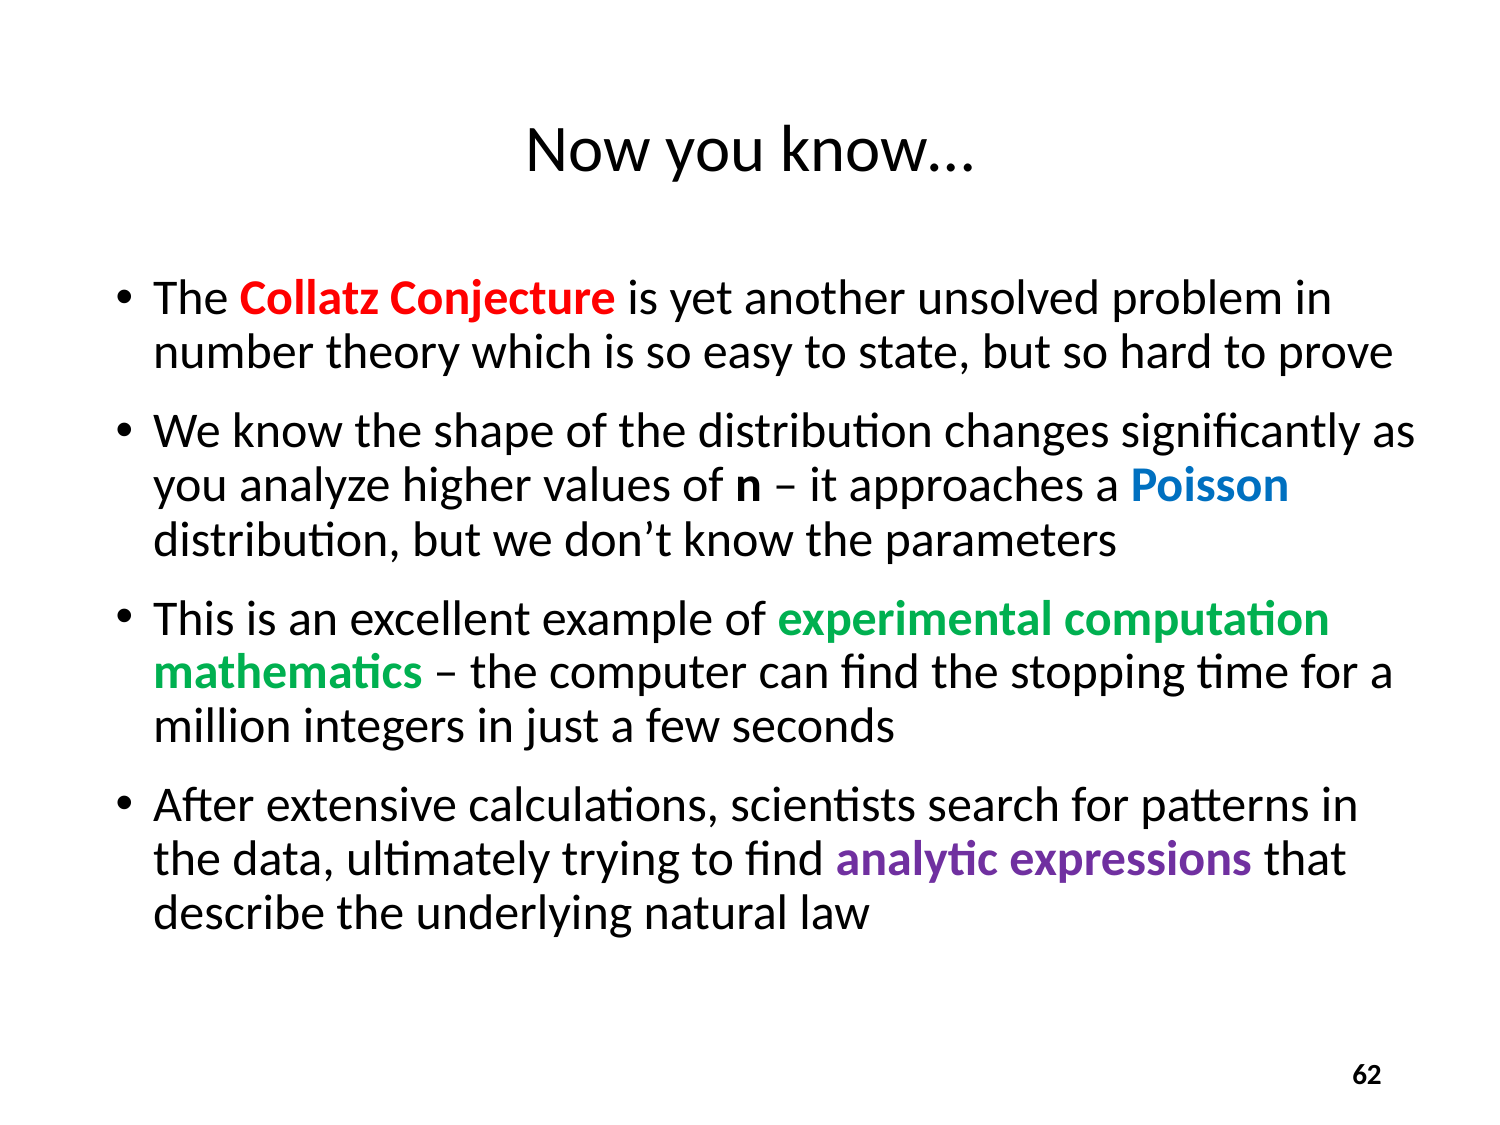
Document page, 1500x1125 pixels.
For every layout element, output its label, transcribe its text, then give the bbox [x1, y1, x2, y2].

list The Collatz Conjecture is yet another unsolved problem in number theory which is so easy to state, but so hard to prove We know the shape of the distribution changes significantly as you analyze higher values of n – it approaches a Poisson distribution, but we don’t know the parameters This is an excellent example of experimental computation mathematics – the computer can find the stopping time for a million integers in just a few seconds After extensive calculations, scientists search for patterns in the data, ultimately trying to find analytic expressions that describe the underlying natural law [100, 264, 1444, 1059]
title Now you know… [103, 59, 1397, 241]
slide_number 62 [1059, 1042, 1397, 1103]
